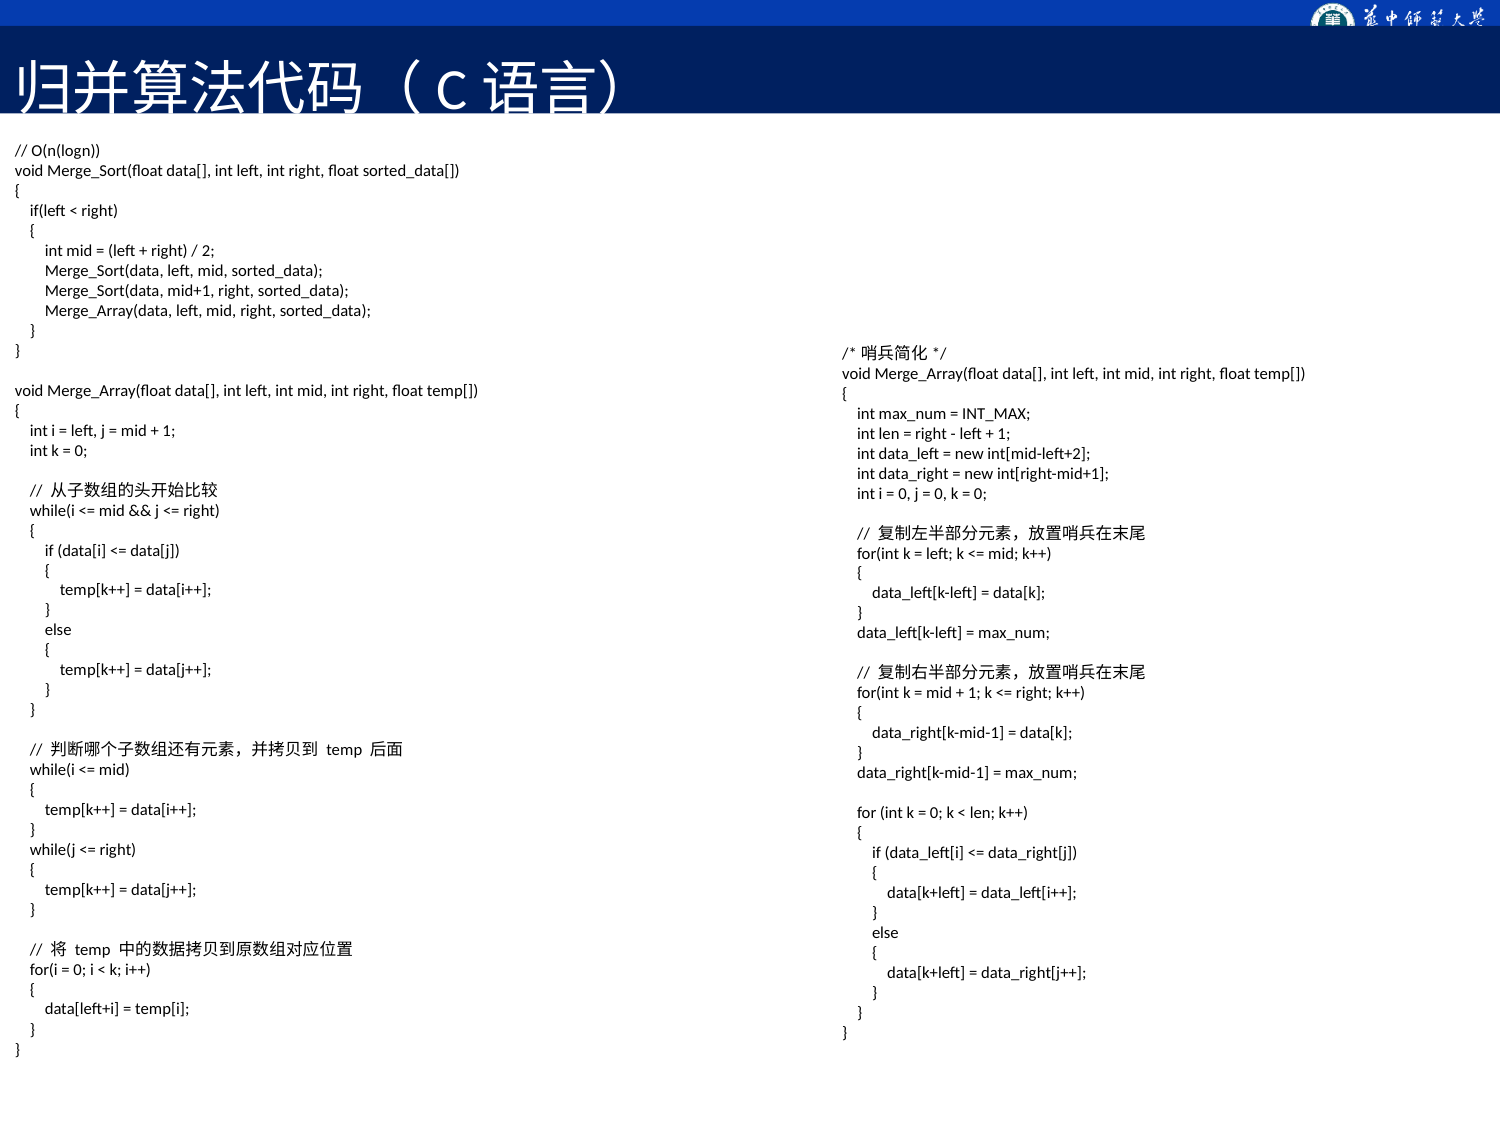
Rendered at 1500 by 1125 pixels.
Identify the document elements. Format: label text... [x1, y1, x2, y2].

text_box /*哨兵简化*/ void Merge_Array(float data[], int left, int mid, int right, float temp[]) { int max_num = INT_MAX; int len = right - left + 1; int data_left = new int[mid-left+2]; int data_right = new int[right-mid+1]; int i = 0, j = 0, k = 0; // 复制左半部分元素，放置哨兵在末尾 for(int k = left; k <= mid; k++) { data_left[k-left] = data[k]; } data_left[k-left] = max_num; // 复制右半部分元素，放置哨兵在末尾 for(int k = mid + 1; k <= right; k++) { data_right[k-mid-1] = data[k]; } data_right[k-mid-1] = max_num; for (int k = 0; k < len; k++) { if (data_left[i] <= data_right[j]) { data[k+left] = data_left[i++]; } else { data[k+left] = data_right[j++]; } } } [827, 335, 1322, 1049]
picture [1310, 2, 1486, 25]
text_box // O(n(logn)) void Merge_Sort(float data[], int left, int right, float sorted_data[]) { if(left < right) { int mid = (left + right) / 2; Merge_Sort(data, left, mid, sorted_data); Merge_Sort(data, mid+1, right, sorted_data); Merge_Array(data, left, mid, right, sorted_data); } } void Merge_Array(float data[], int left, int mid, int right, float temp[]) { int i = left, j = mid + 1; int k = 0; // 从子数组的头开始比较 while(i <= mid && j <= right) { if (data[i] <= data[j]) { temp[k++] = data[i++]; } else { temp[k++] = data[j++]; } } // 判断哪个子数组还有元素，并拷贝到 temp 后面 while(i <= mid) { temp[k++] = data[i++]; } while(j <= right) { temp[k++] = data[j++]; } // 将 temp 中的数据拷贝到原数组对应位置 for(i = 0; i < k; i++) { data[left+i] = temp[i]; } } [0, 132, 798, 1066]
text_box 归并算法代码（C语言） [0, 25, 1500, 114]
picture [1326, 14, 1339, 24]
